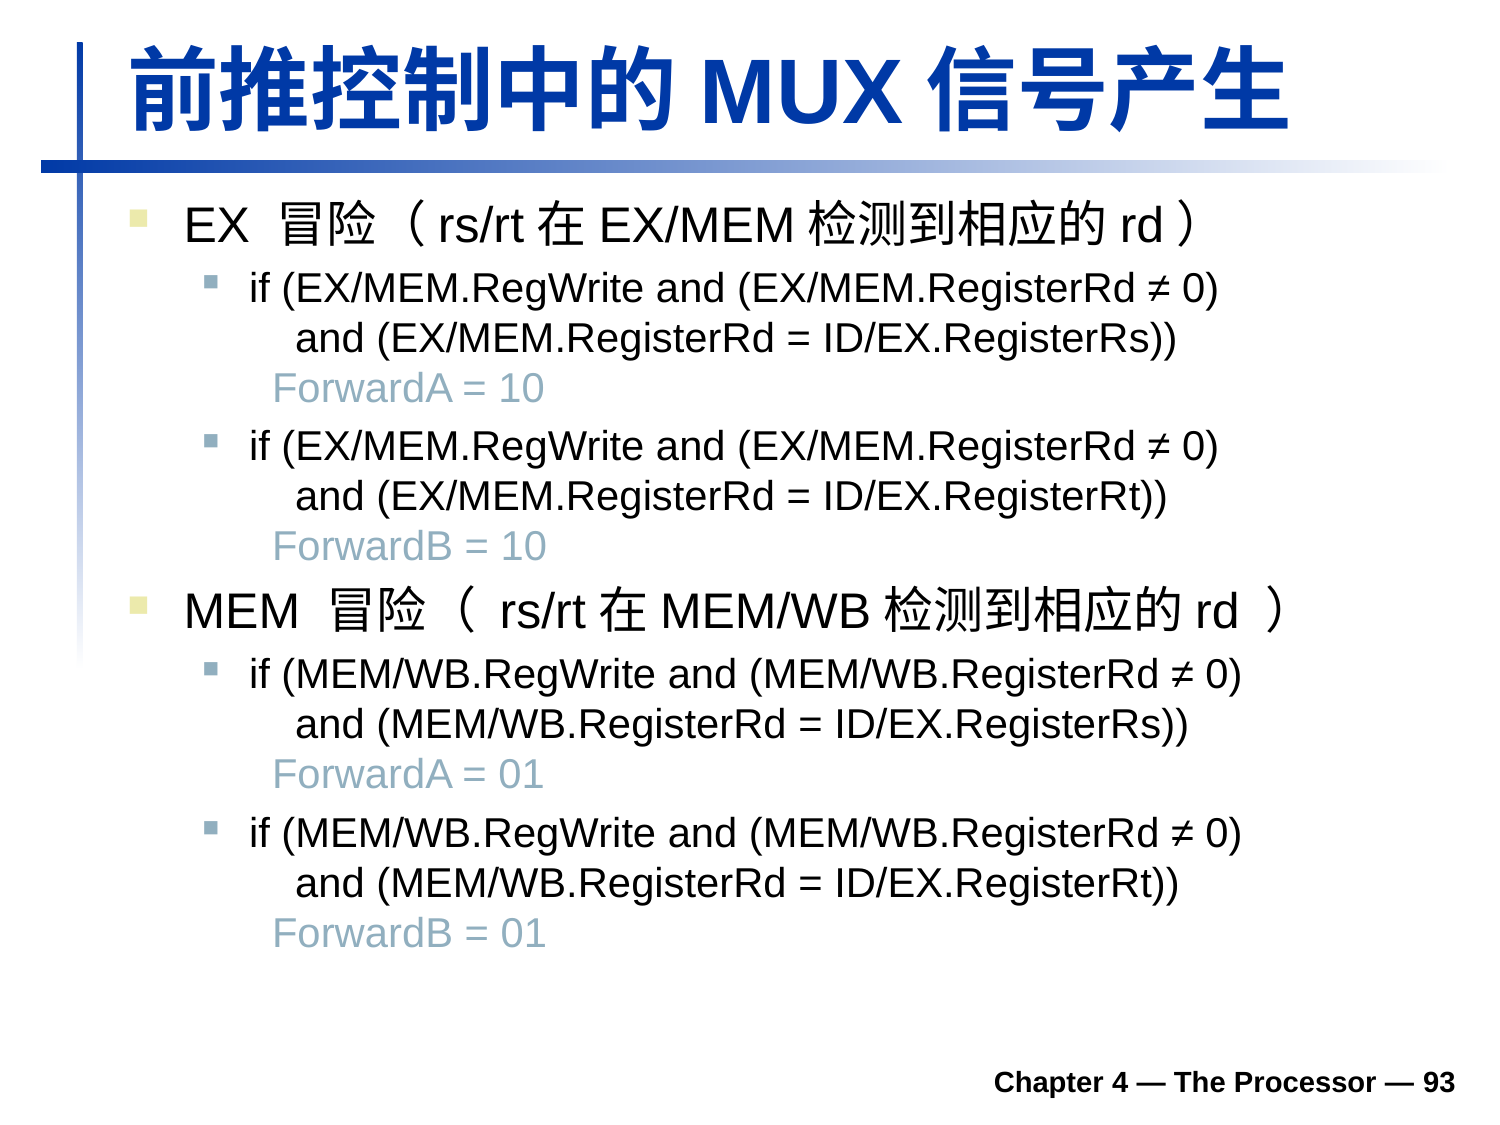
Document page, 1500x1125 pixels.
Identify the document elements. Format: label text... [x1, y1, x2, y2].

footer Chapter 4 — The Processor — 93 [277, 1046, 1471, 1106]
list EX 冒险（rs/rt在EX/MEM检测到相应的rd） if (EX/MEM.RegWrite and (EX/MEM.RegisterRd ≠ 0) and (EX/MEM.RegisterRd = ID/EX.RegisterRs)) ForwardA = 10 if (EX/MEM.RegWrite and (EX/MEM.RegisterRd ≠ 0) and (EX/MEM.RegisterRd = ID/EX.RegisterRt)) ForwardB = 10 MEM 冒险（ rs/rt在MEM/WB检测到相应的rd ） if (MEM/WB.RegWrite and (MEM/WB.RegisterRd ≠ 0) and (MEM/WB.RegisterRd = ID/EX.RegisterRs)) ForwardA = 01 if (MEM/WB.RegWrite and (MEM/WB.RegisterRd ≠ 0) and (MEM/WB.RegisterRd = ID/EX.RegisterRt)) ForwardB = 01 [112, 184, 1469, 1024]
title 前推控制中的MUX信号产生 [112, 22, 1468, 149]
